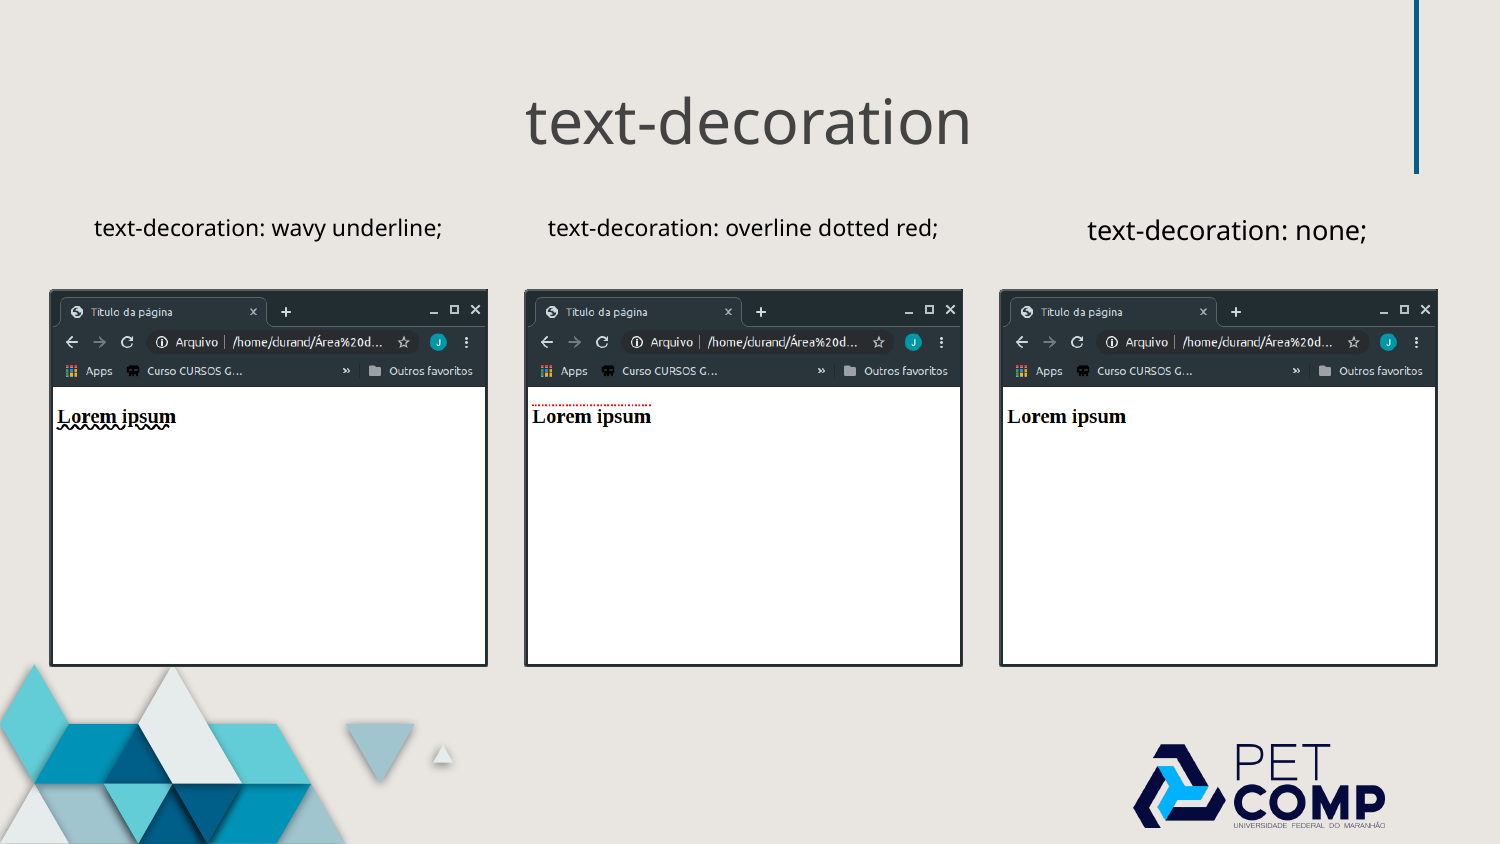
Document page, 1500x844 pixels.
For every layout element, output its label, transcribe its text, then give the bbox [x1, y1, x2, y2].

text_box text-decoration: wavy underline; [49, 198, 488, 259]
title text-decoration [0, 76, 1500, 172]
text_box text-decoration: overline dotted red; [524, 198, 963, 259]
text_box text-decoration: none; [967, 198, 1487, 259]
picture [49, 285, 489, 670]
picture [1133, 744, 1385, 828]
picture [524, 285, 963, 670]
picture [999, 288, 1439, 667]
